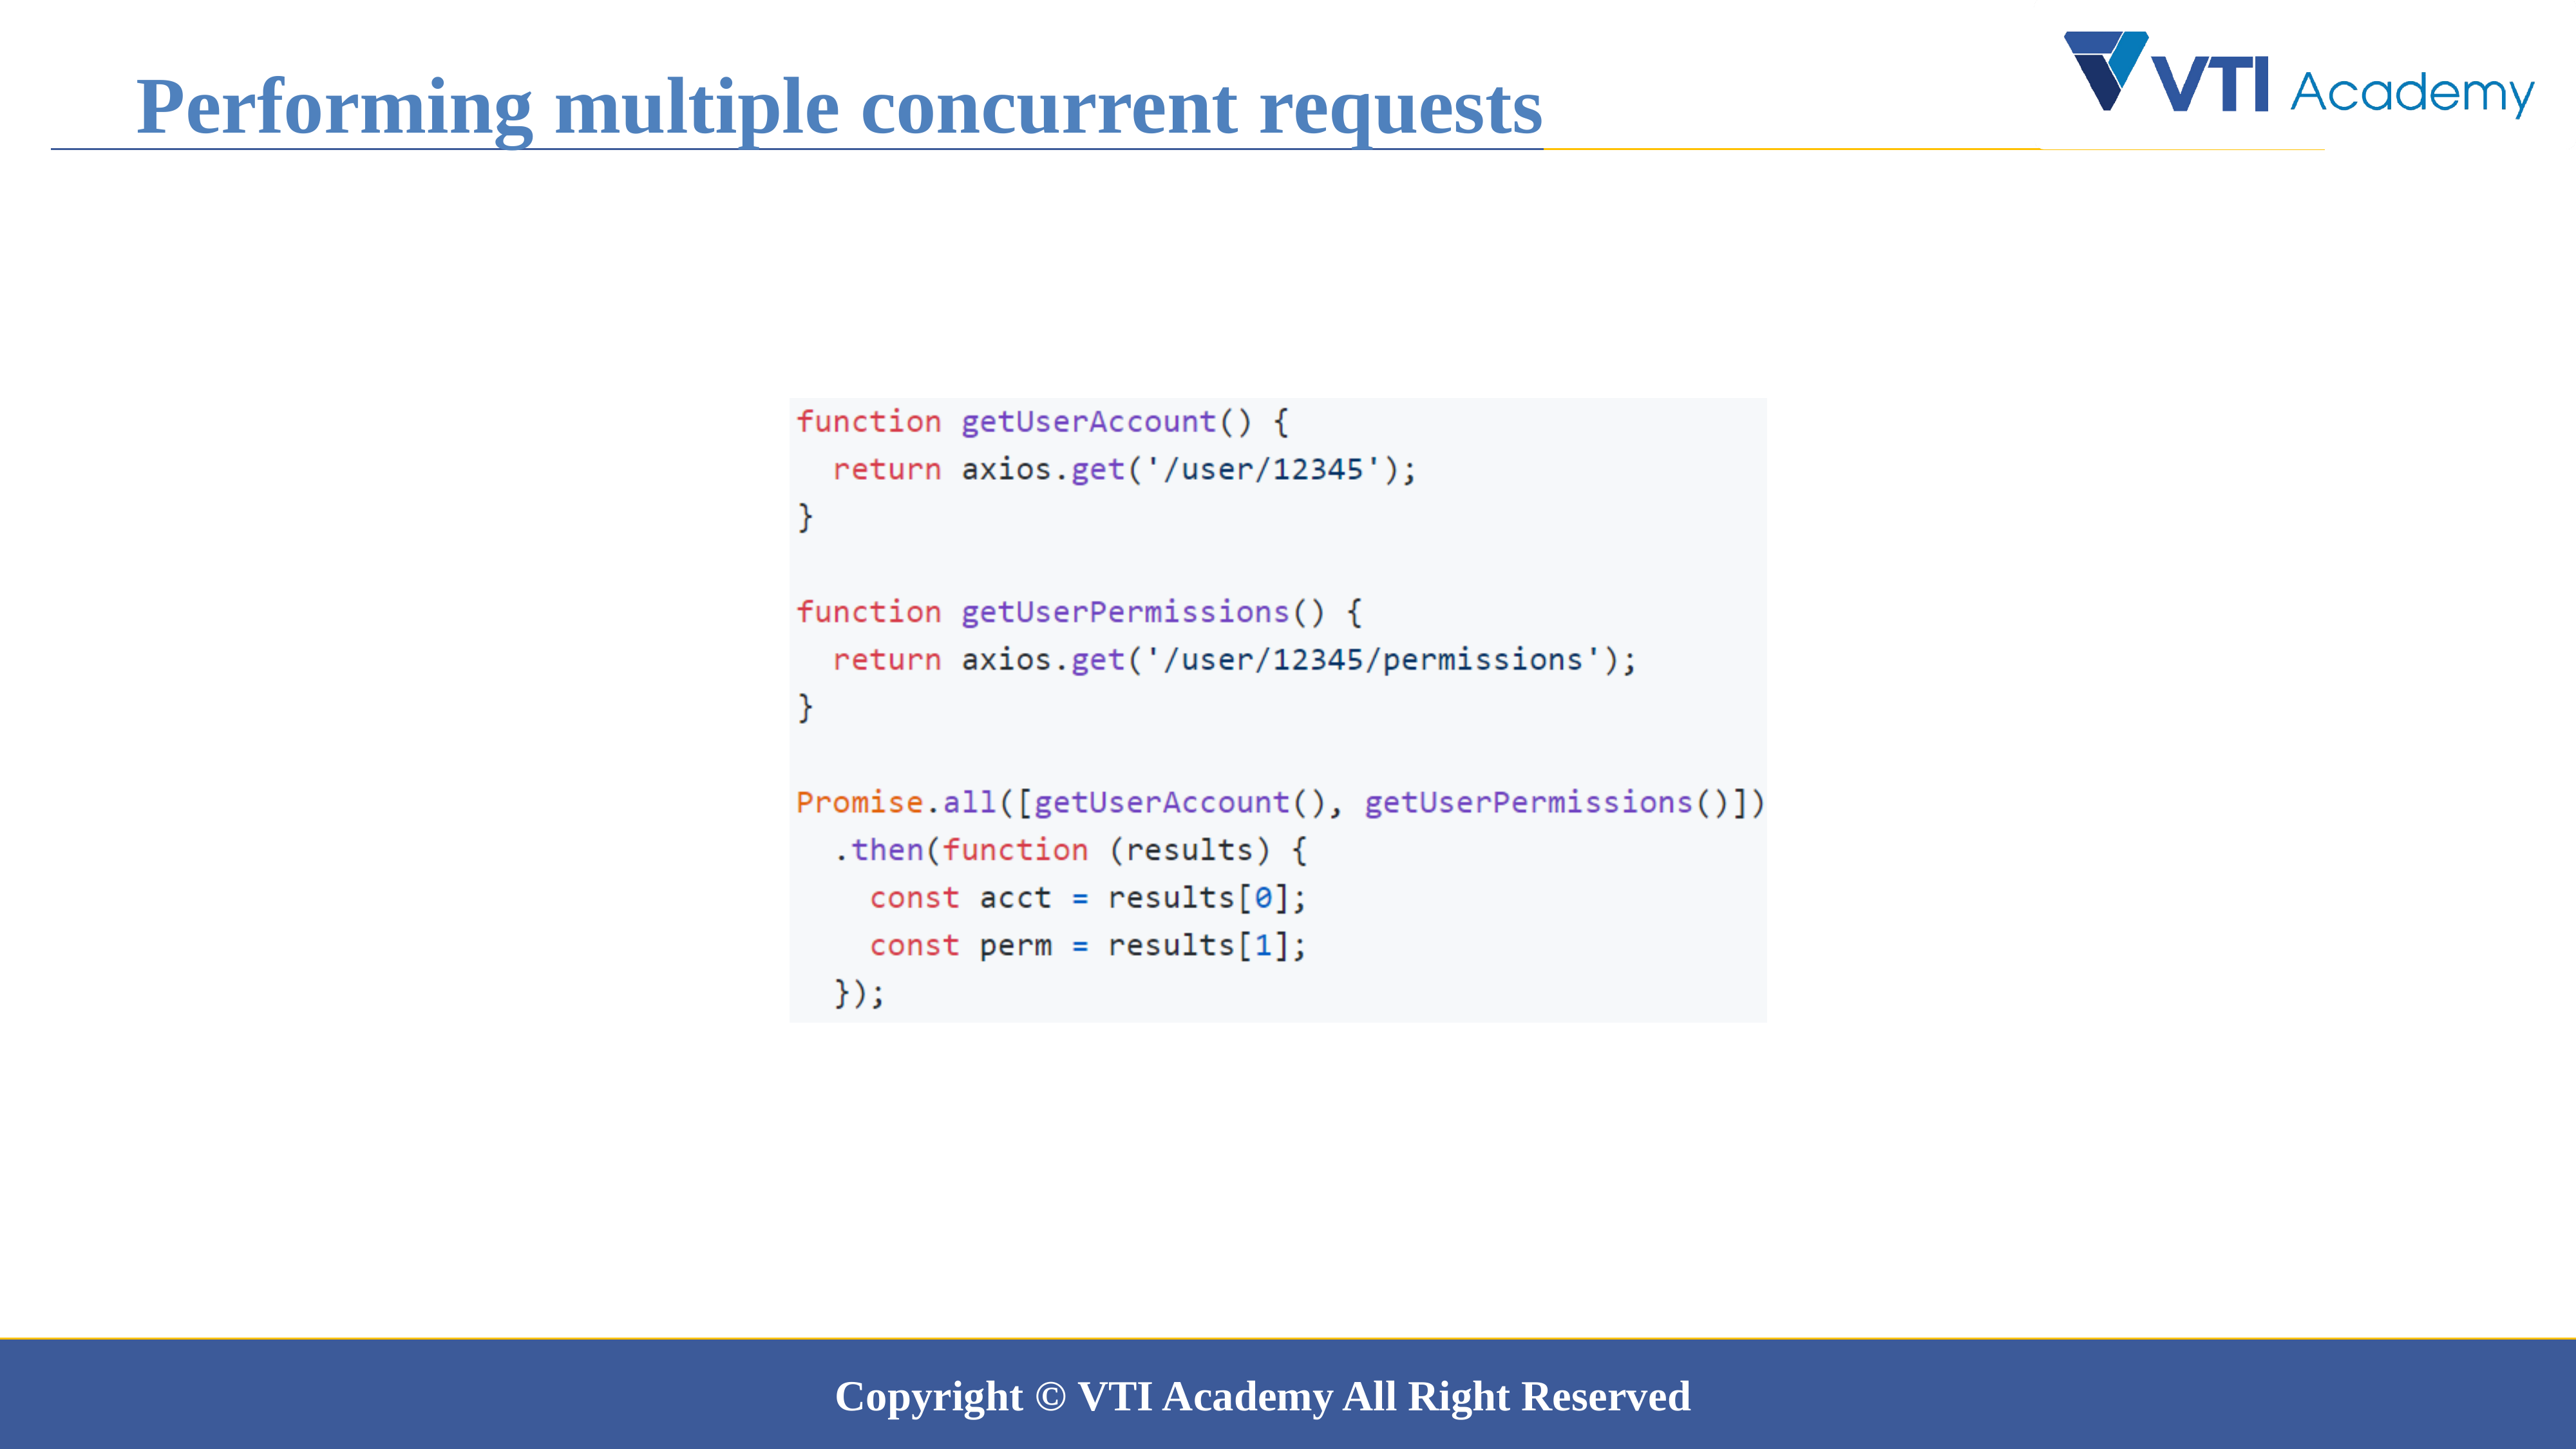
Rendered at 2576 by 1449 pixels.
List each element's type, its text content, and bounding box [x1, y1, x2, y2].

text_box Performing multiple concurrent requests [126, 44, 1767, 157]
picture [2034, 0, 2576, 149]
picture [789, 398, 1767, 1023]
